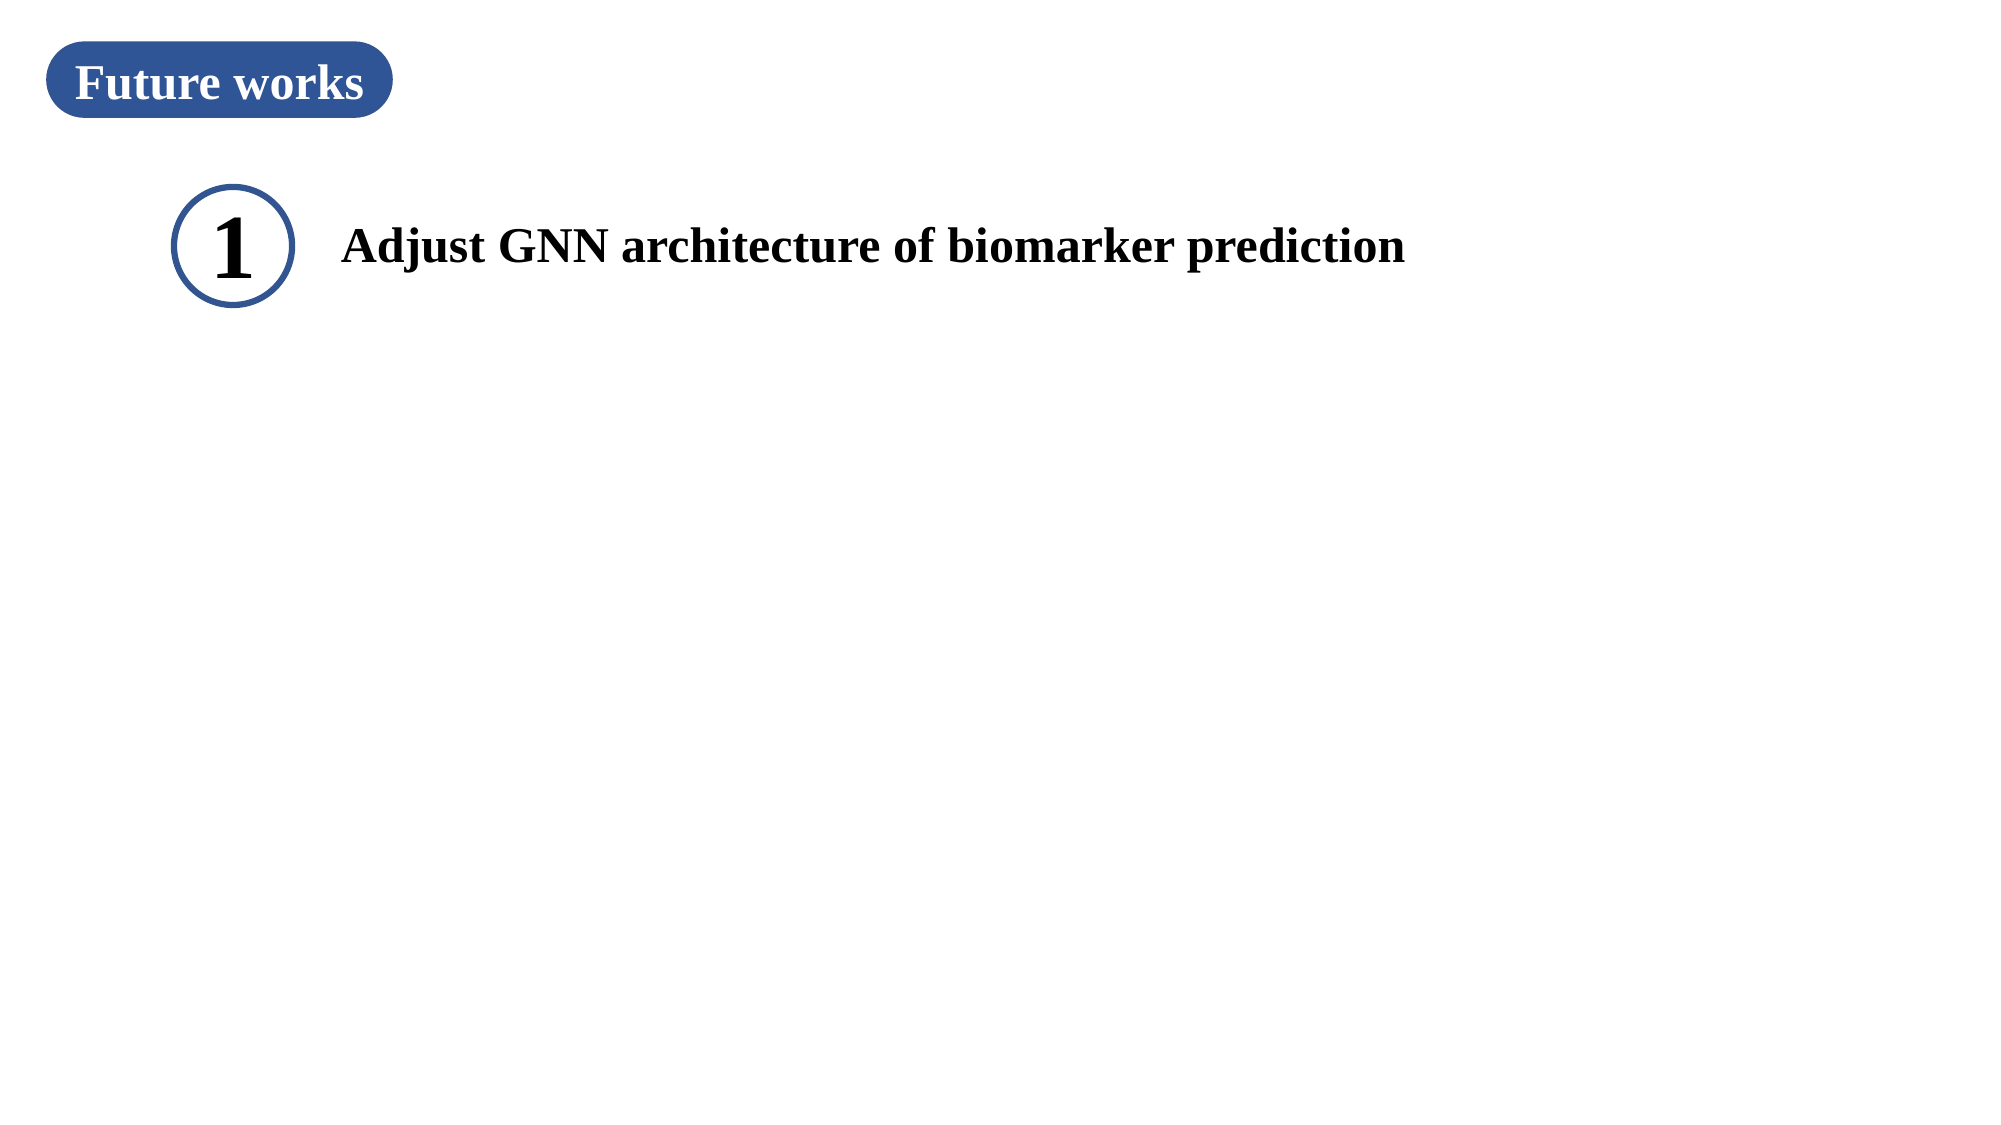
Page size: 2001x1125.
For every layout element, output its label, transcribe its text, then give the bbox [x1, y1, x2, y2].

text_box Adjust GNN architecture of biomarker prediction [302, 164, 1883, 321]
text_box Future works [46, 41, 393, 118]
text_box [173, 179, 293, 306]
